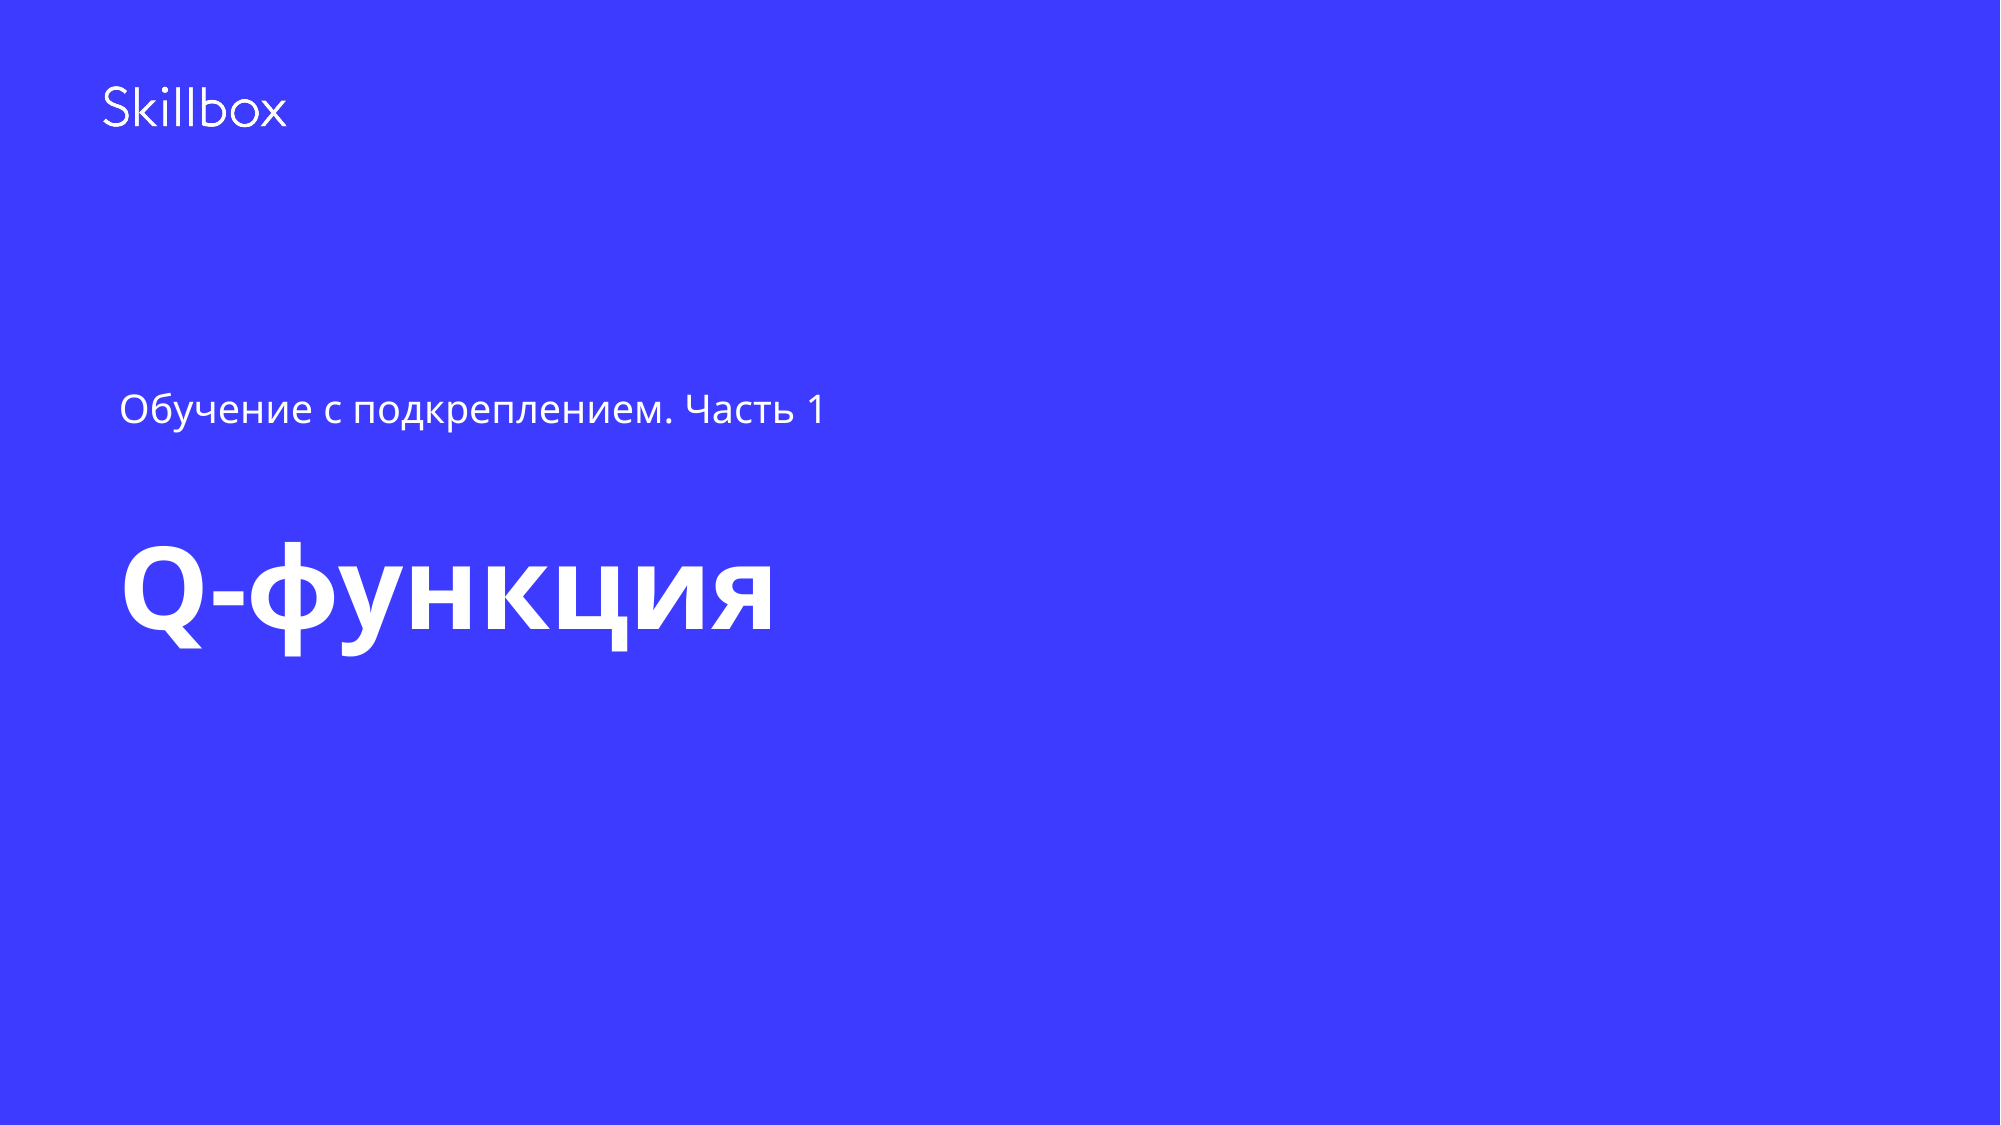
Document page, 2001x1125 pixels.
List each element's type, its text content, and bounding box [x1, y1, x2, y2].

list Обучение с подкреплением. Часть 1 [103, 381, 1829, 449]
picture [103, 85, 287, 129]
title Q-функция [103, 483, 1853, 701]
